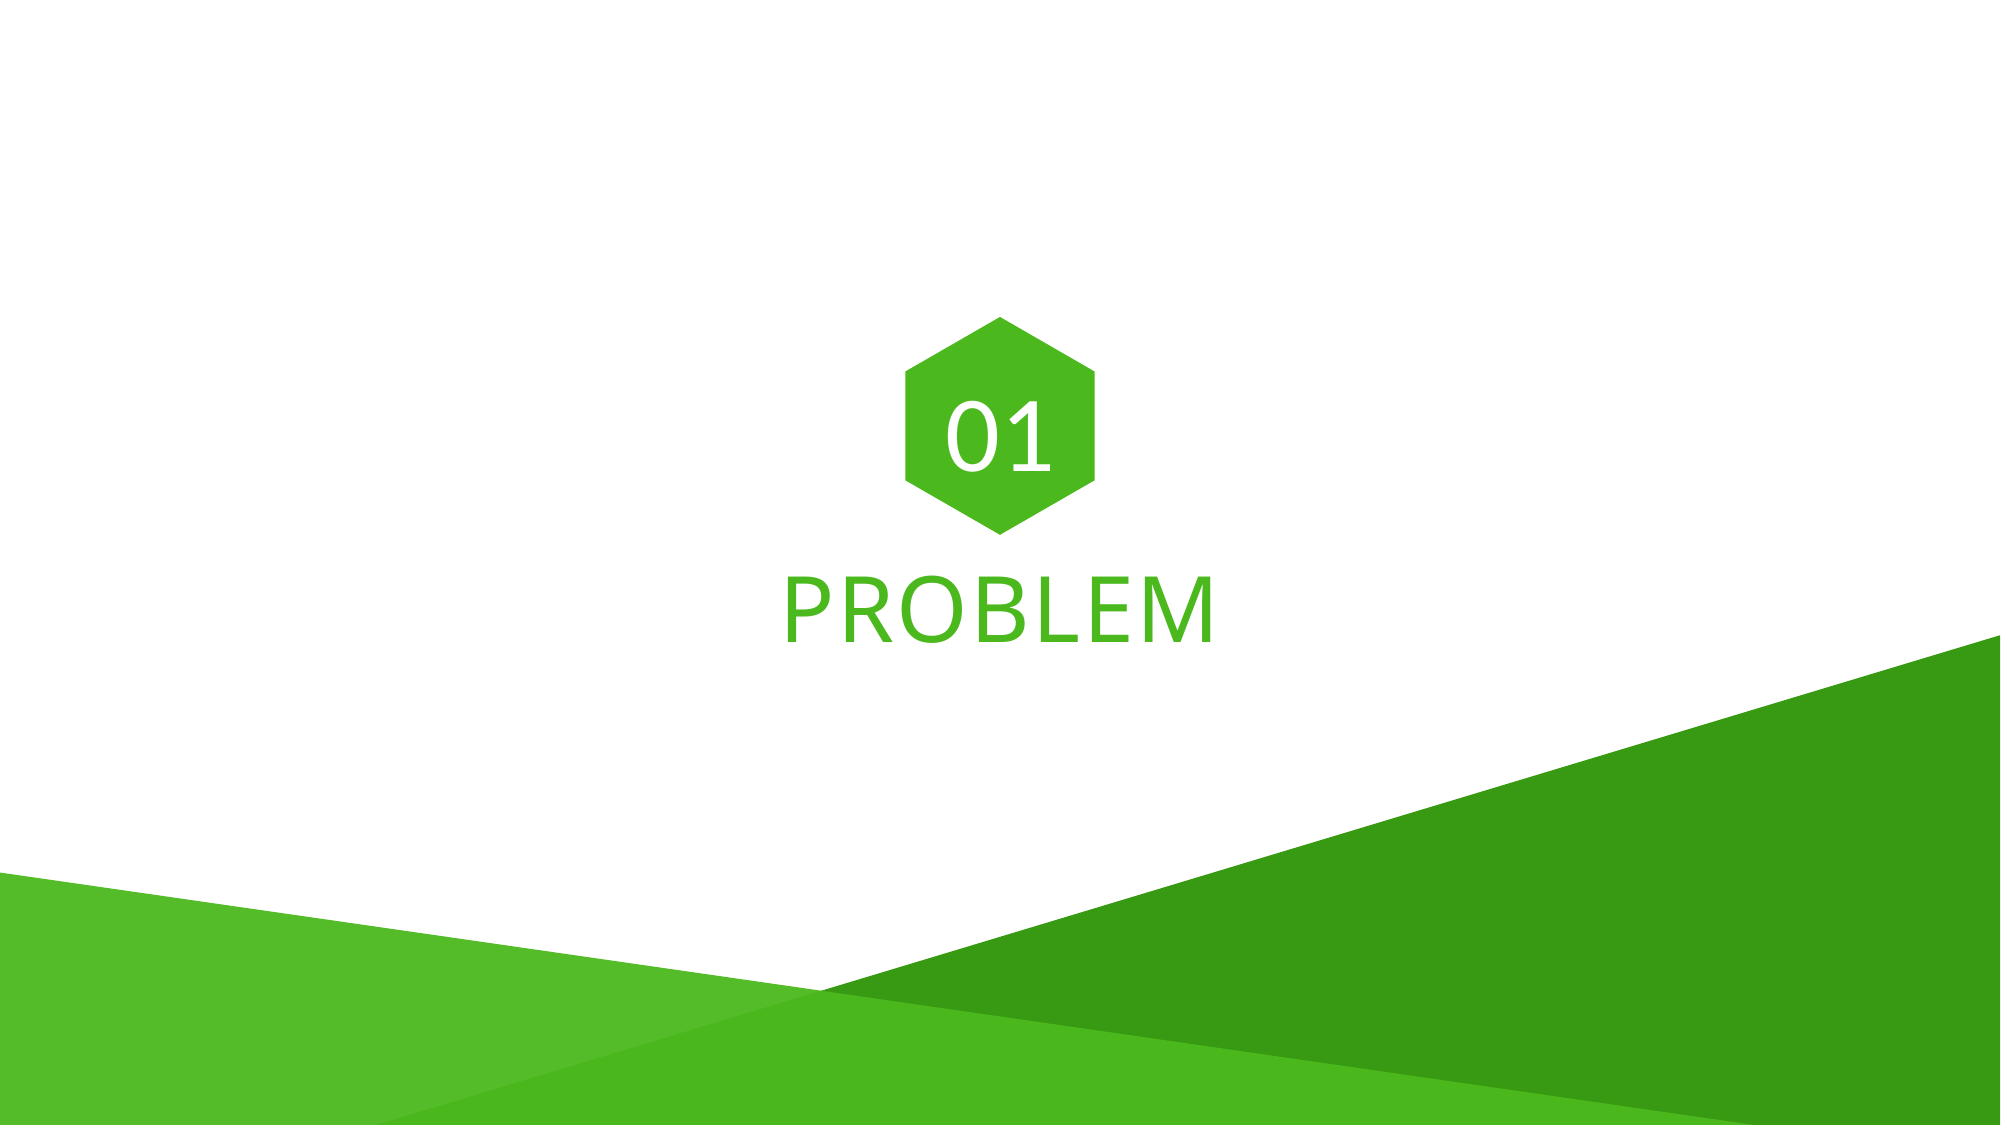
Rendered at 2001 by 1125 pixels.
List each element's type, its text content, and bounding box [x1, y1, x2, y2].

list 01 [905, 334, 1095, 510]
title Problem [137, 555, 1863, 668]
